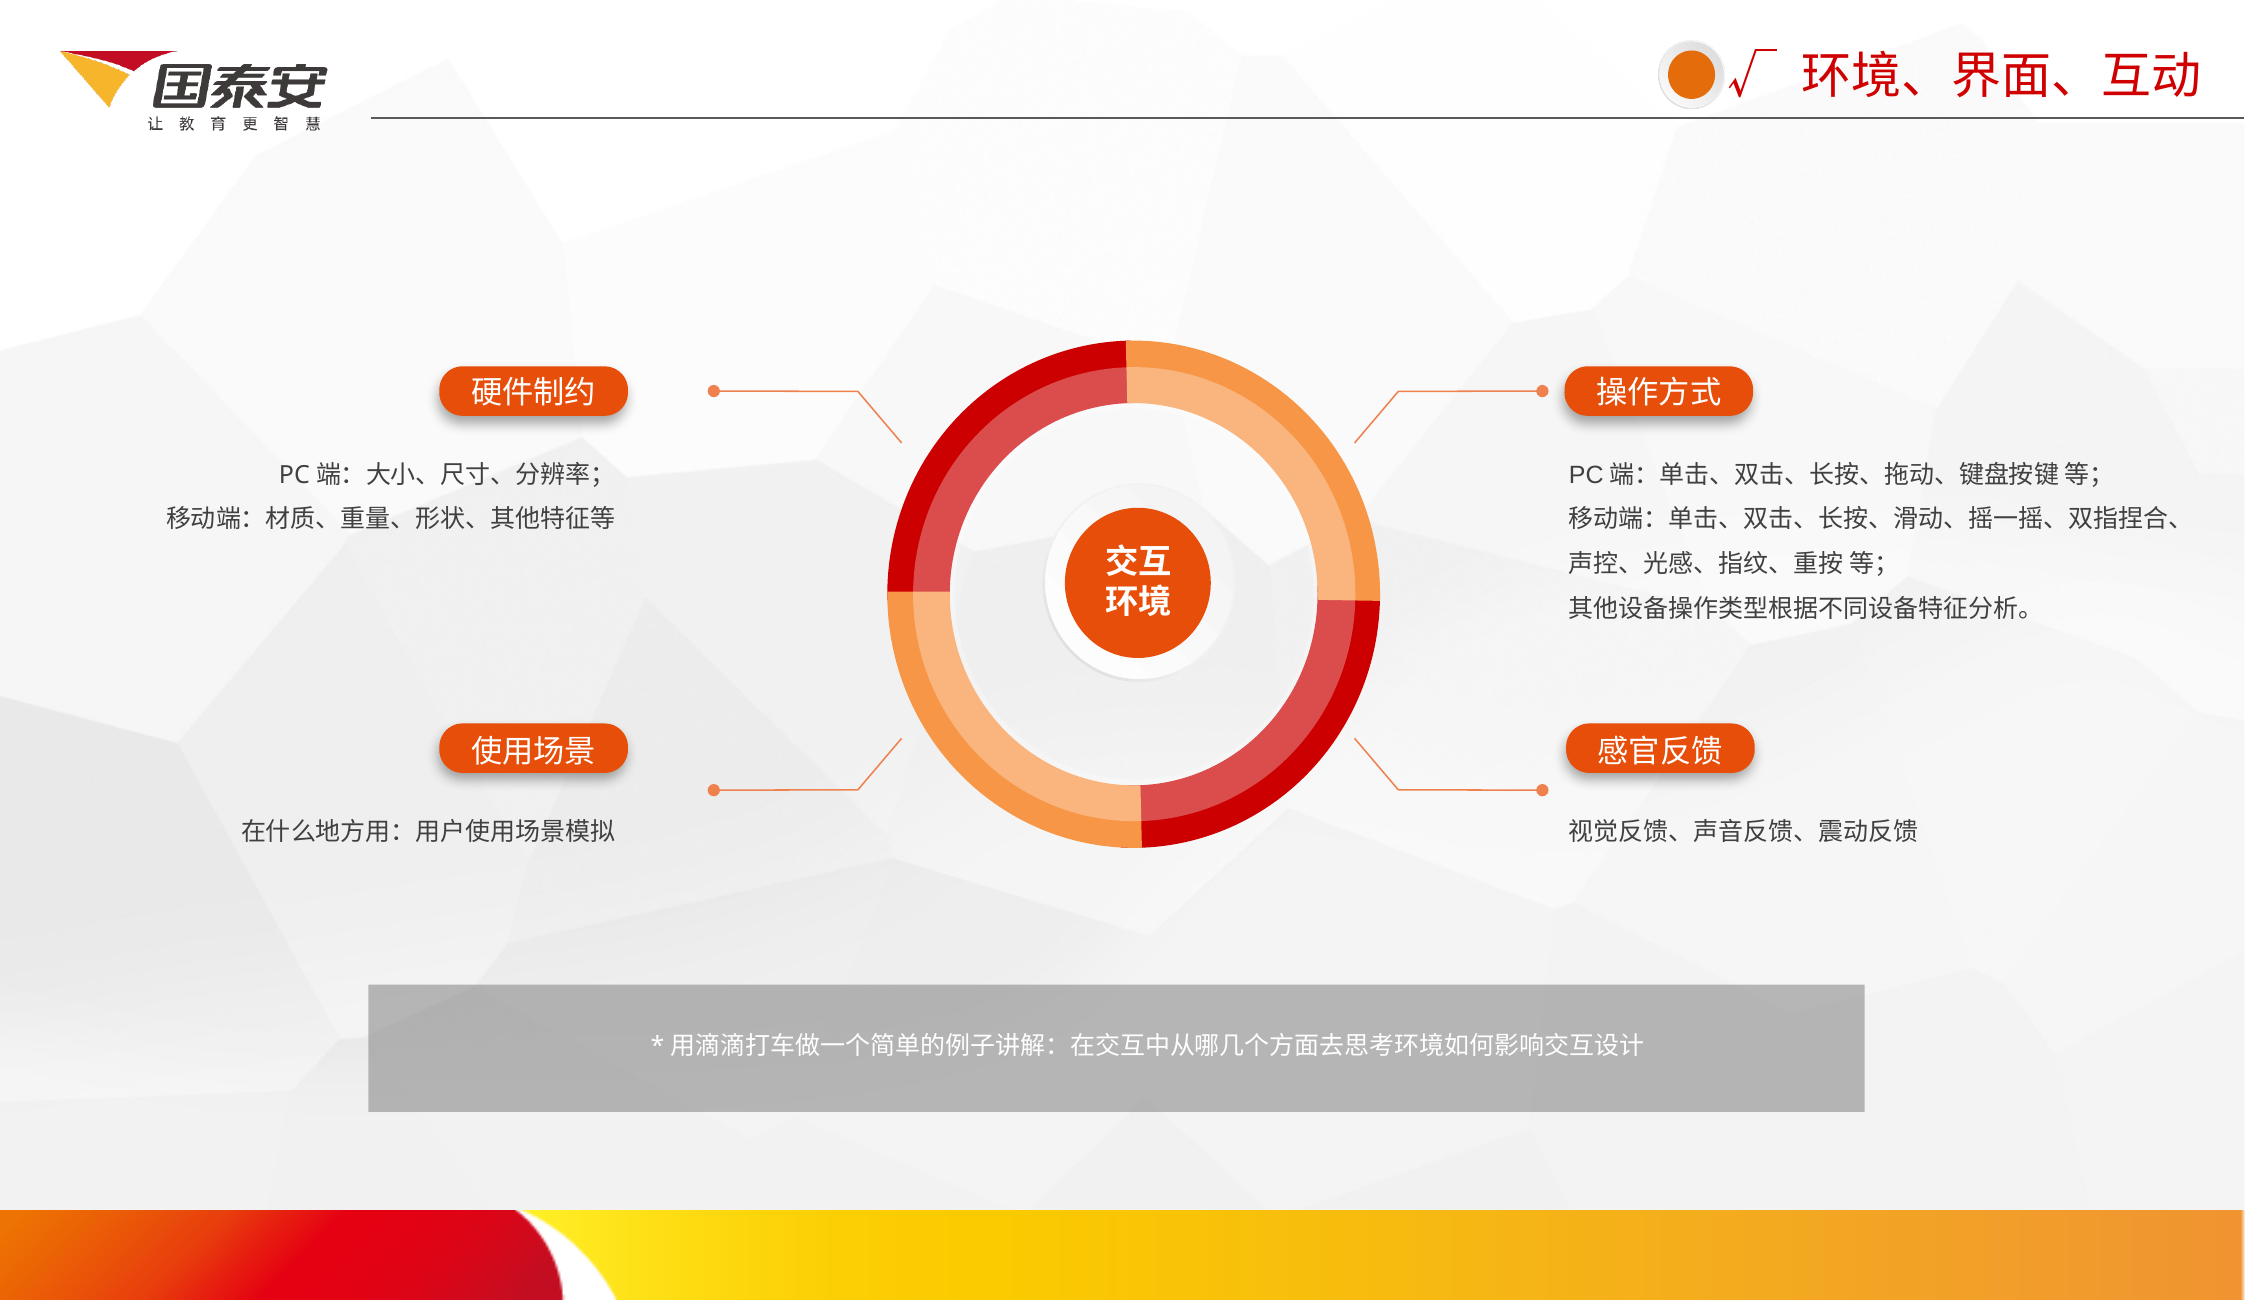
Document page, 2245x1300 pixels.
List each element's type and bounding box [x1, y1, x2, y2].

text_box [207, 723, 631, 854]
text_box [713, 738, 902, 791]
text_box [917, 371, 1351, 817]
text_box [1553, 723, 1956, 854]
text_box [1042, 482, 1236, 682]
text_box [1064, 507, 1212, 659]
text_box [713, 390, 902, 444]
text_box [1354, 738, 1543, 791]
text_box [1354, 390, 1543, 444]
text_box [368, 984, 1865, 1113]
picture [0, 0, 2245, 1300]
text_box [1658, 35, 2207, 117]
text_box [1553, 364, 2186, 632]
text_box [88, 364, 631, 587]
